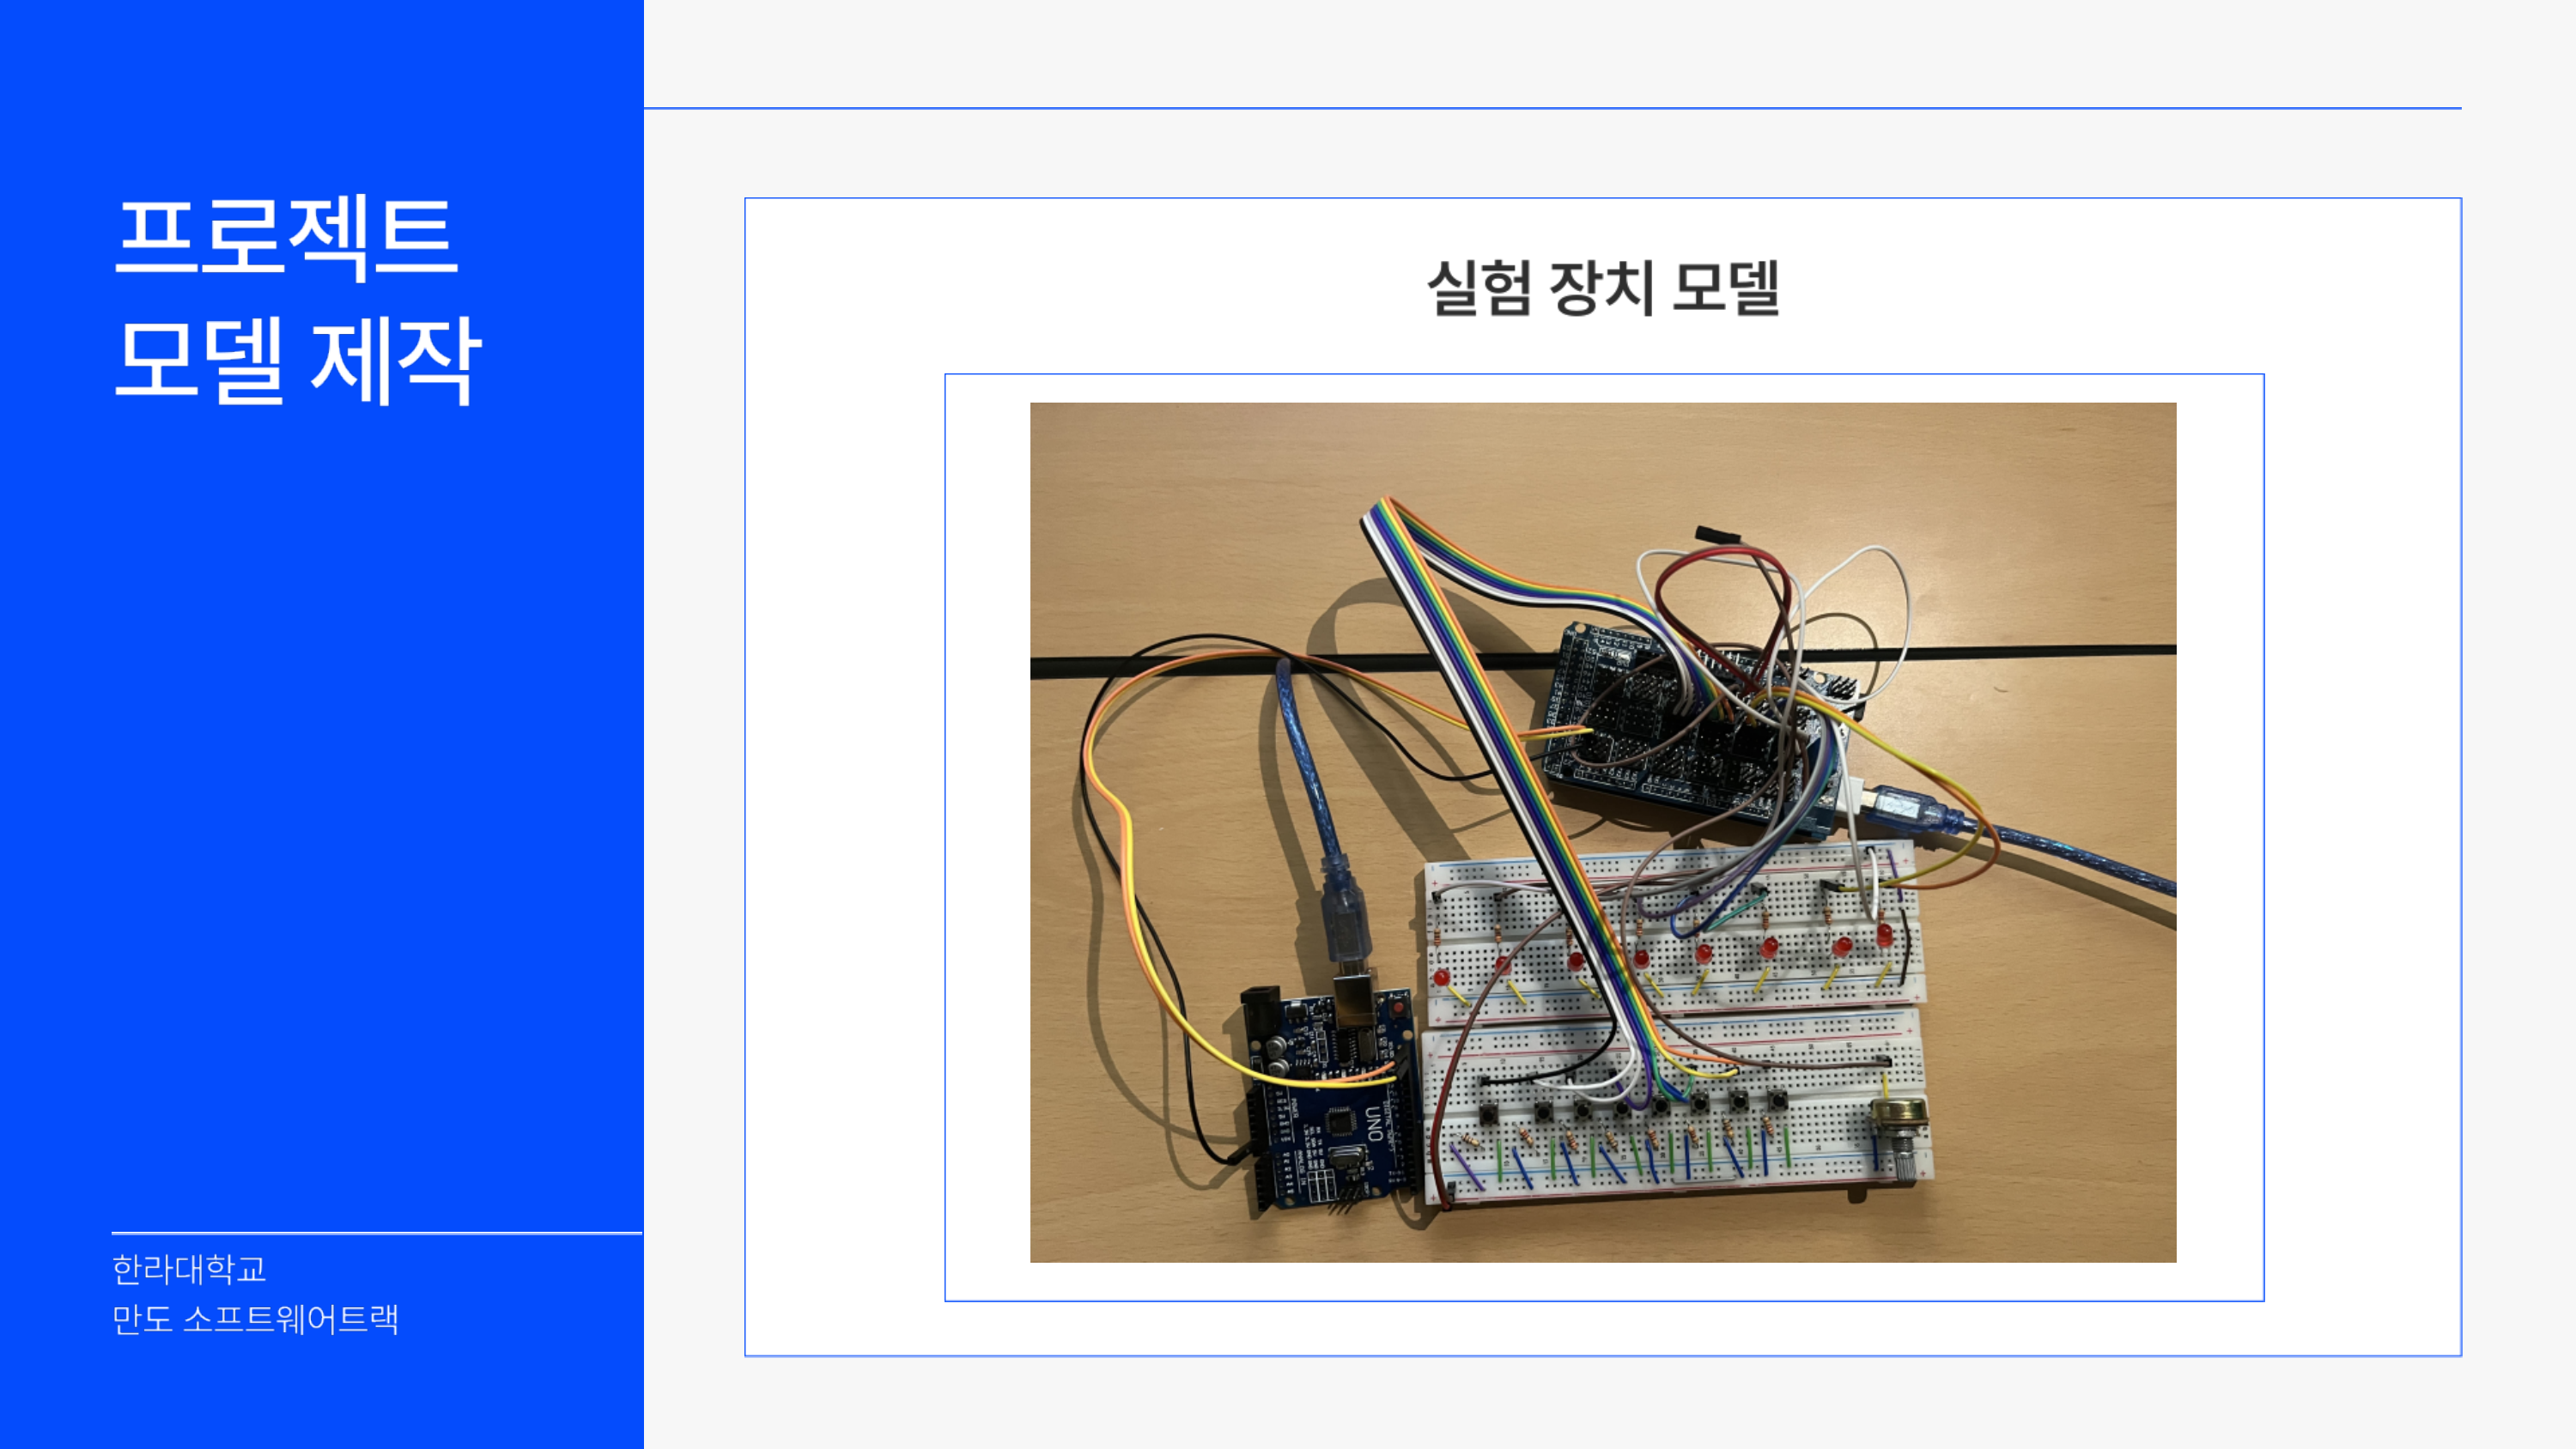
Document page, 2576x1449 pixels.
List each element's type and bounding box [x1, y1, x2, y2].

text_box [744, 197, 2464, 1358]
text_box [1030, 403, 2177, 1263]
text_box [944, 373, 2265, 1303]
picture [1220, 236, 1809, 347]
text_box [0, 0, 645, 1449]
picture [98, 153, 532, 455]
text_box [112, 1232, 643, 1235]
picture [106, 1240, 416, 1363]
text_box [113, 106, 2462, 110]
